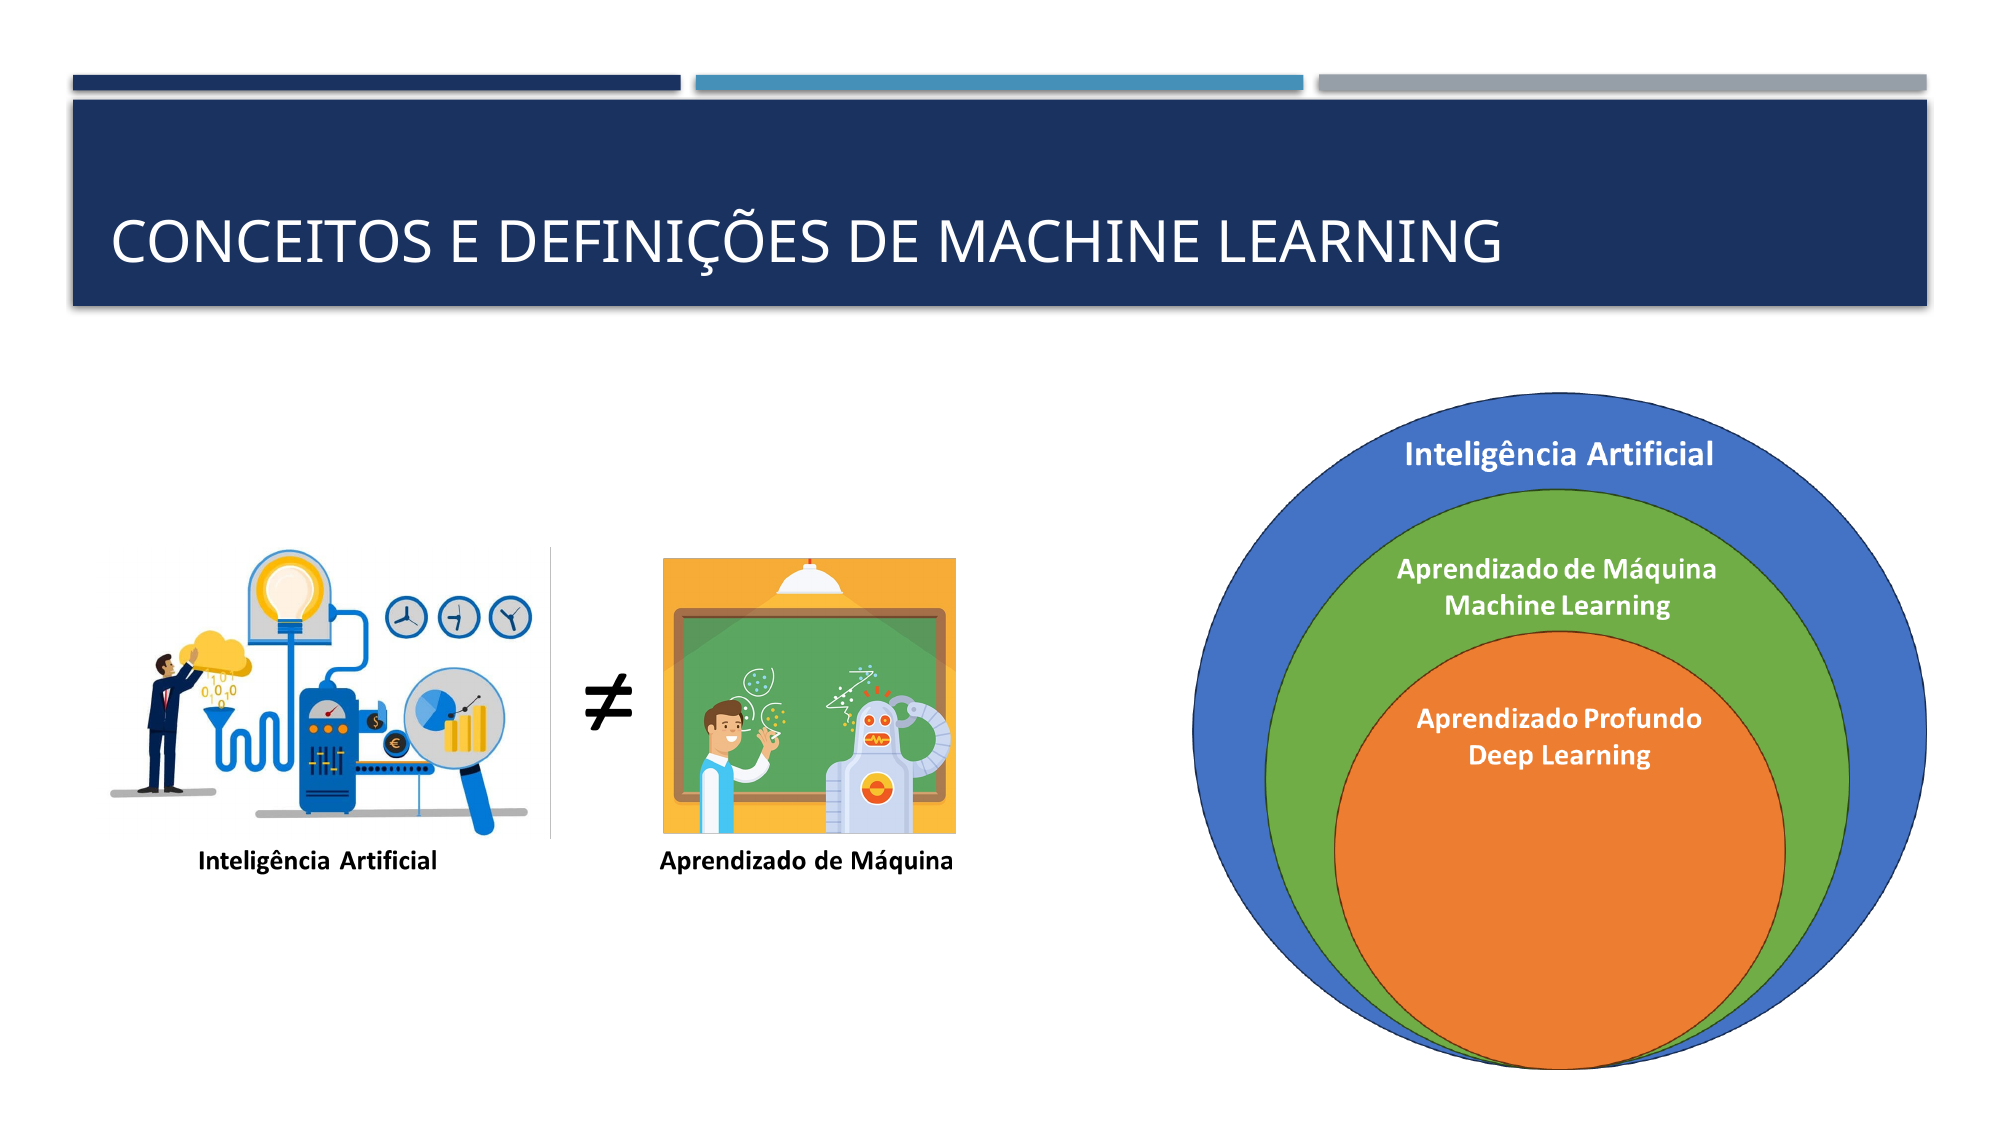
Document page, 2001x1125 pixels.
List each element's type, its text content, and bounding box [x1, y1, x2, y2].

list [94, 547, 981, 895]
title Conceitos e definições de machine learning [95, 119, 1905, 282]
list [1191, 391, 1928, 1071]
